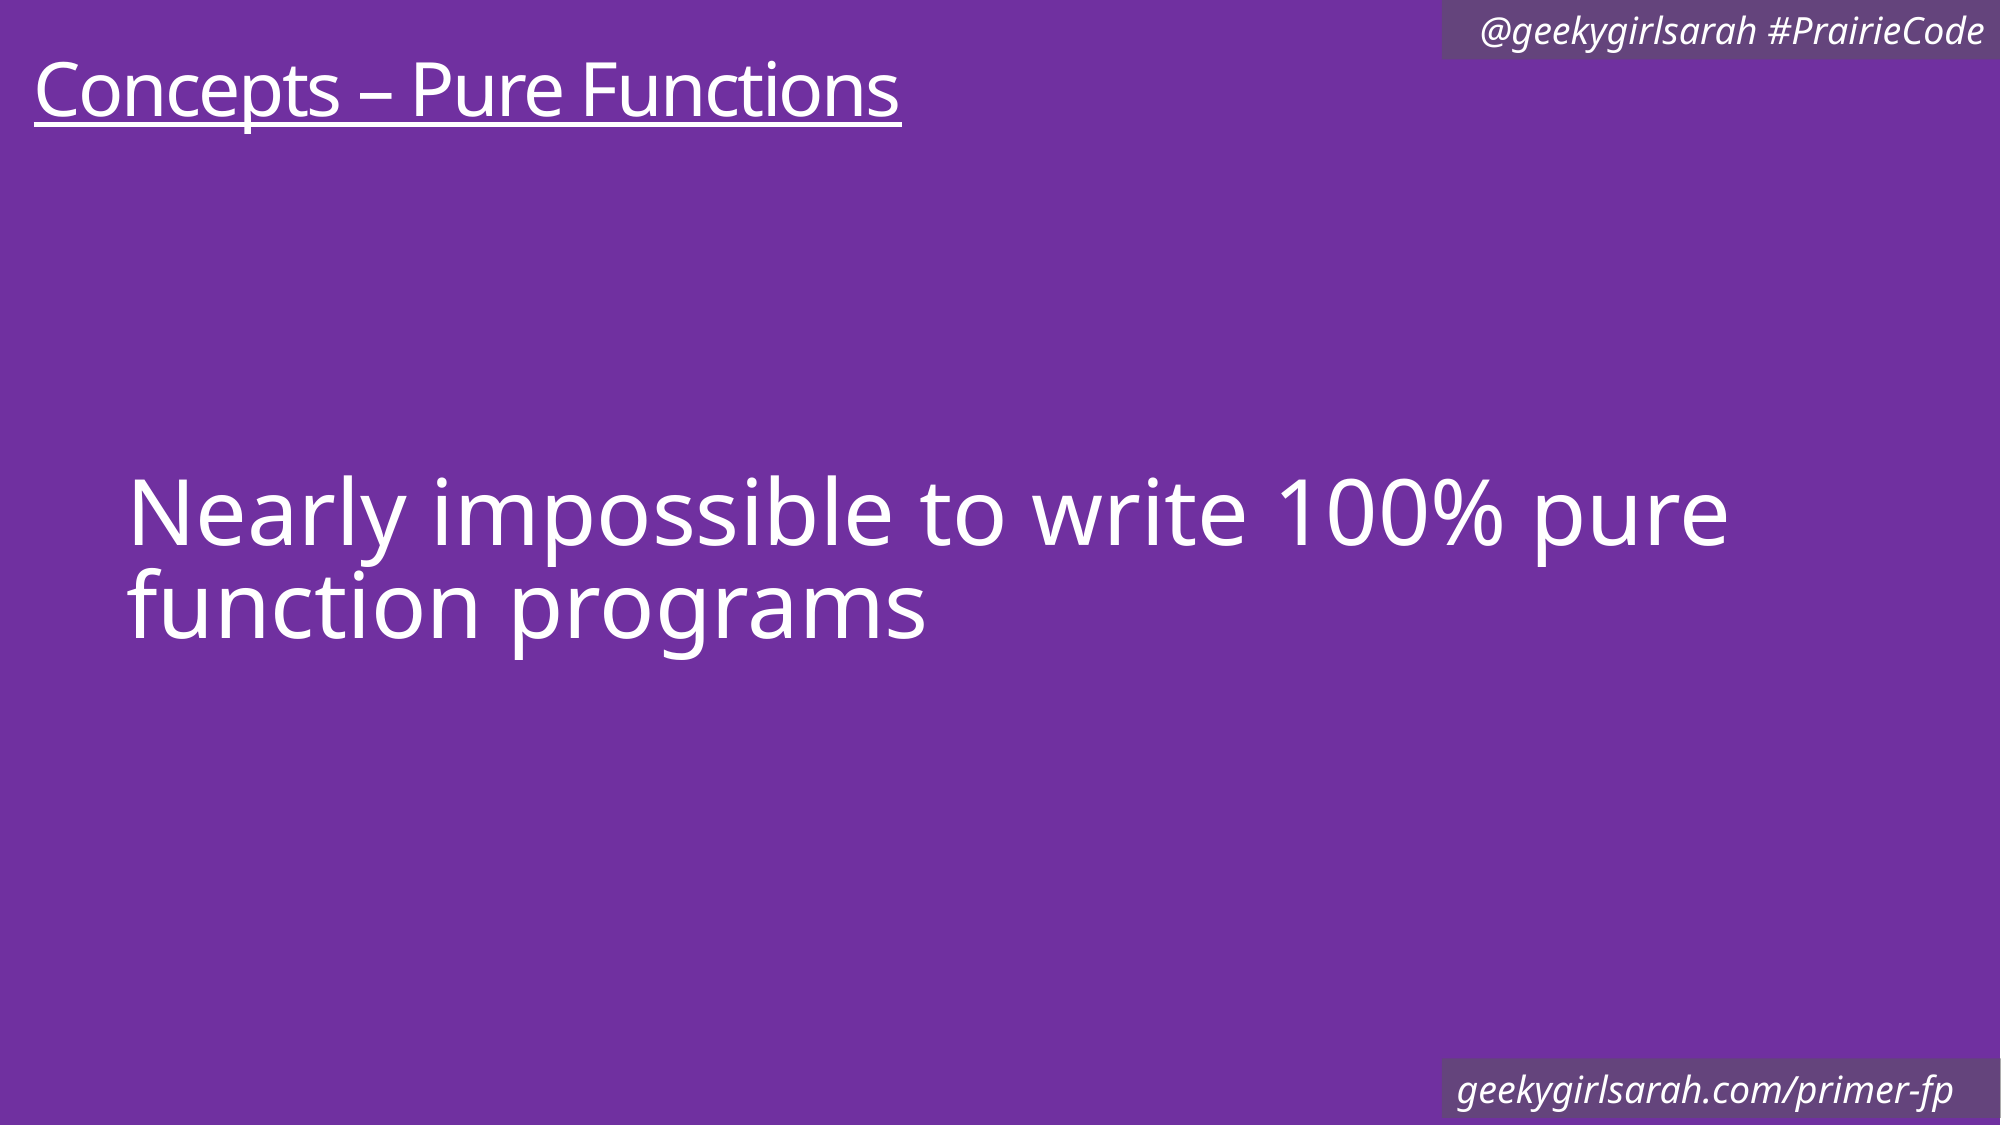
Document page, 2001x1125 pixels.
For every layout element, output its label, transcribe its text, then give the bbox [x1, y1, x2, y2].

list Nearly impossible to write 100% pure function programs [111, 179, 1876, 948]
title Concepts – Pure Functions [18, 6, 1875, 180]
